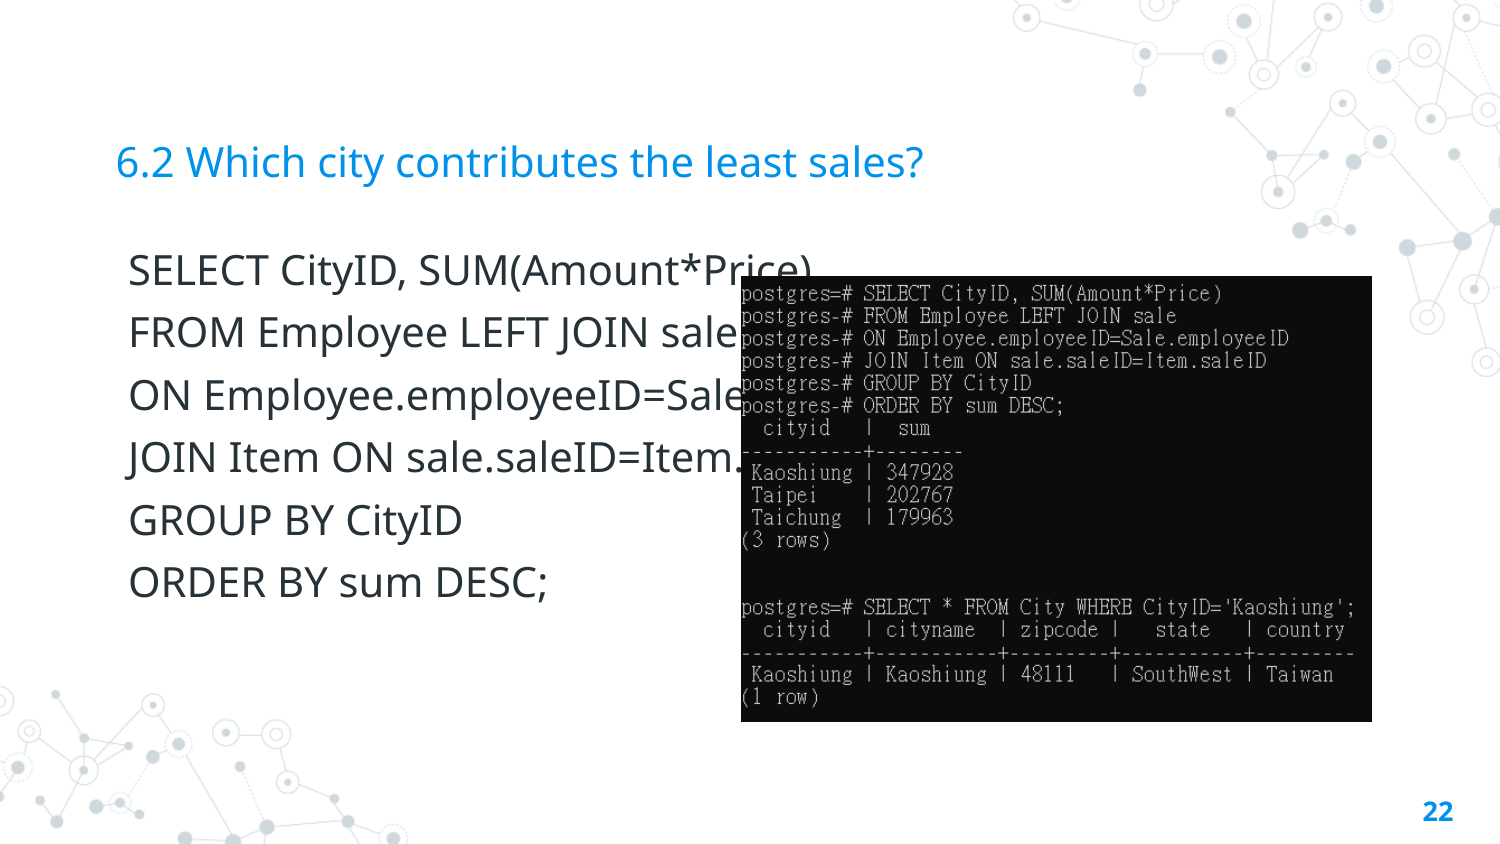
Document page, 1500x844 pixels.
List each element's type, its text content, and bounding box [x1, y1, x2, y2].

list SELECT CityID, SUM(Amount*Price) FROM Employee LEFT JOIN sale ON Employee.employeeID=Sale.employeeID JOIN Item ON sale.saleID=Item.saleID GROUP BY CityID ORDER BY sum DESC; [100, 228, 1177, 844]
title 6.2 Which city contributes the least sales? [100, 85, 1343, 201]
slide_number 22 [1378, 779, 1469, 844]
picture [0, 0, 1500, 844]
